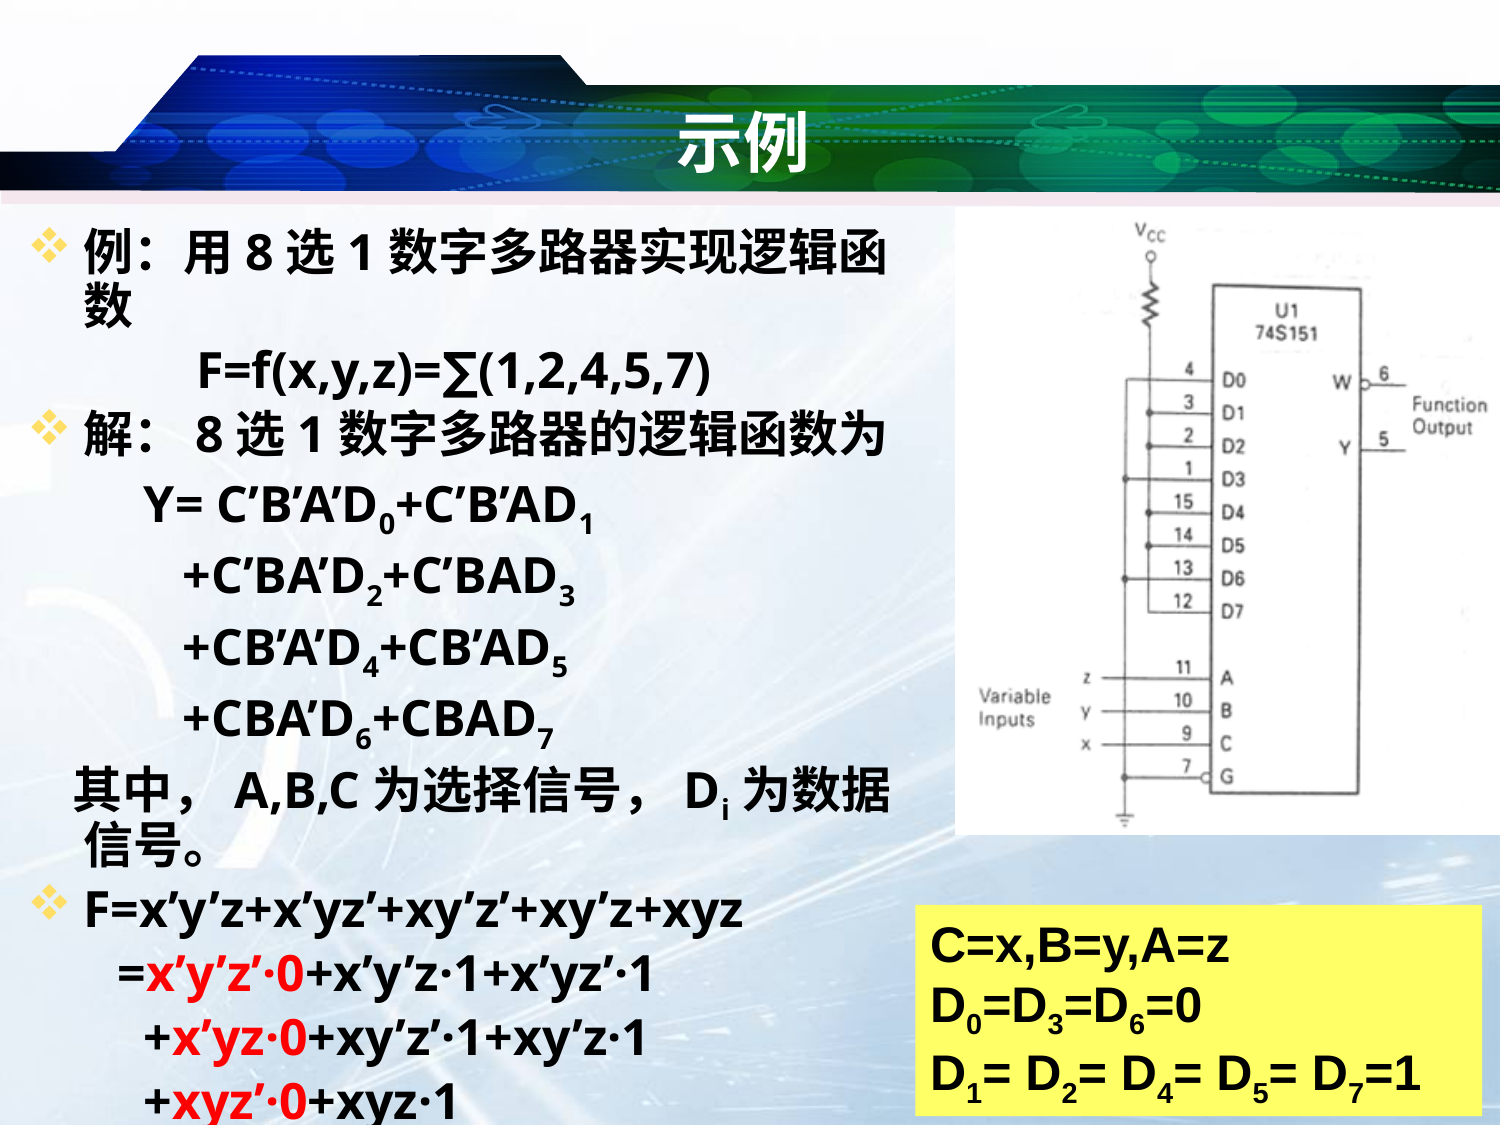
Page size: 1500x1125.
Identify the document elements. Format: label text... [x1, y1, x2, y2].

text_box C=x,B=y,A=z D0=D3=D6=0 D1= D2= D4= D5= D7=1 [915, 904, 1483, 1117]
title 示例 [99, 94, 1388, 188]
list 例：用8选1数字多路器实现逻辑函数 F=f(x,y,z)=∑(1,2,4,5,7) 解：8选1数字多路器的逻辑函数为 Y= C’B’A’D0+C’B’AD1 +C’BA’D2+C’BAD3 +CB’A’D4+CB’AD5 +CBA’D6+CBAD7 其中，A,B,C为选择信号，Di为数据信号。 F=x’y’z+x’yz’+xy’z’+xy’z+xyz =x’y’z’·0+x’y’z·1+x’yz’·1 +x’yz·0+xy’z’·1+xy’z·1 +xyz’·0+xyz·1 [11, 219, 951, 1095]
picture [0, 0, 1500, 1125]
